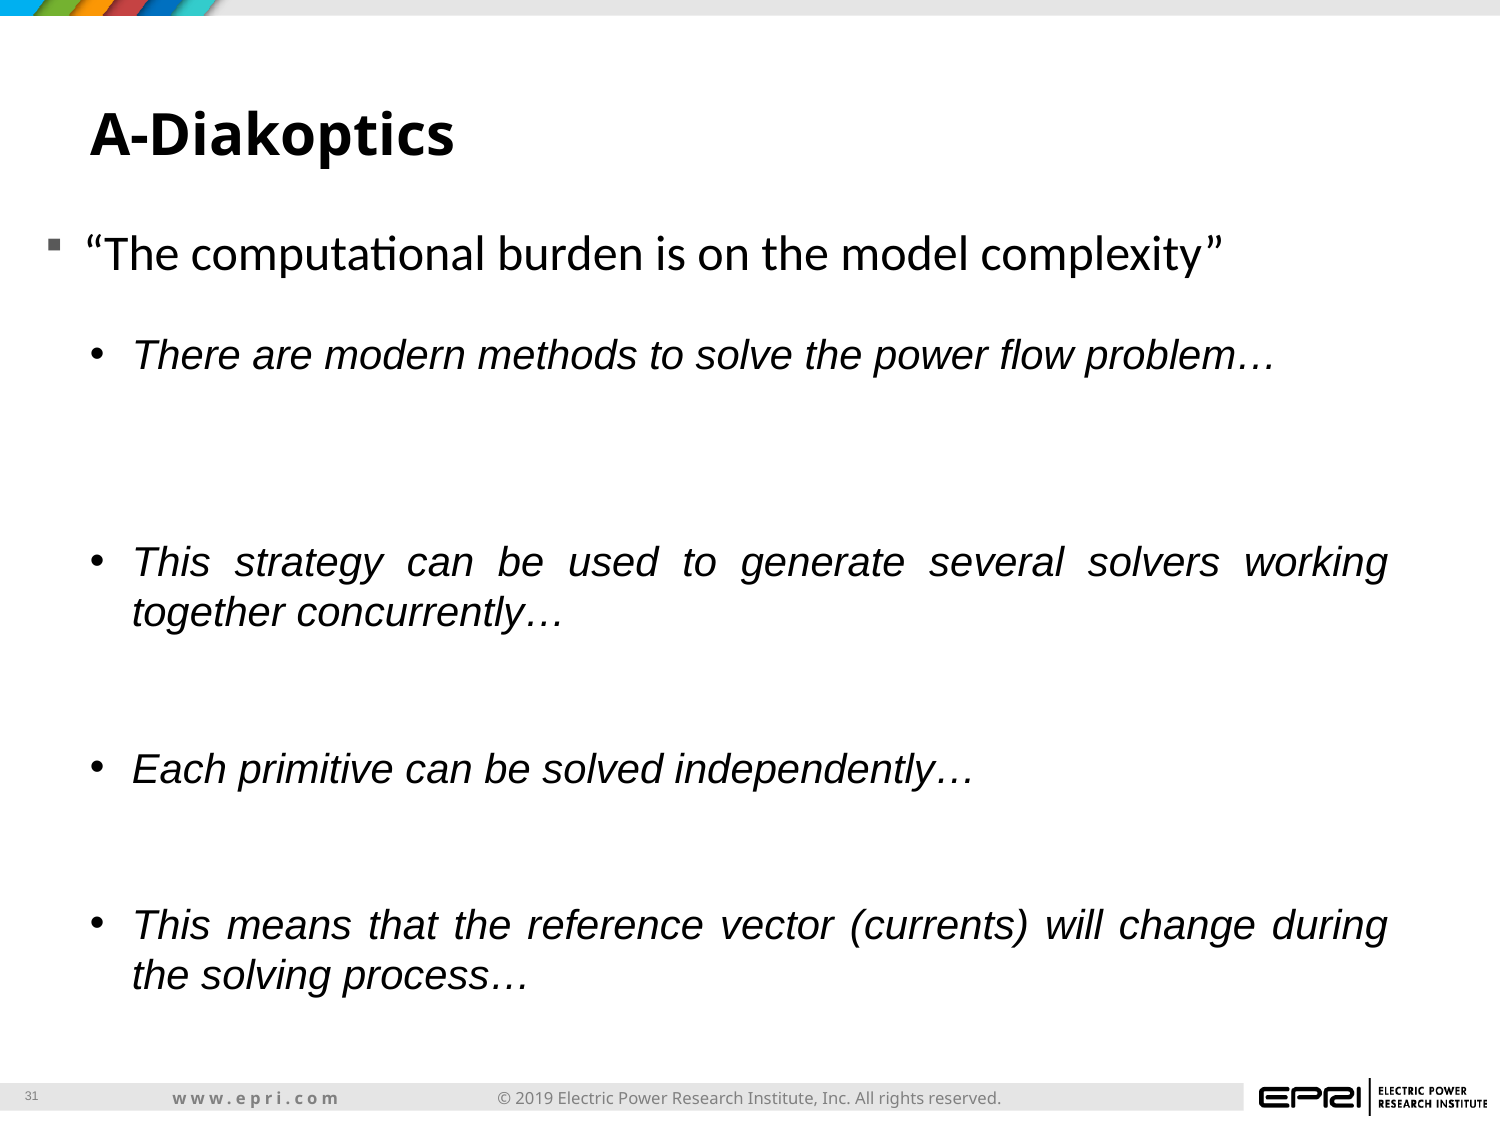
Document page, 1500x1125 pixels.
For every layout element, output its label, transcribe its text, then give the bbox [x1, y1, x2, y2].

text_box “The computational burden is on the model complexity” [33, 214, 1466, 318]
text_box Each primitive can be solved independently… [74, 734, 1404, 799]
text_box This strategy can be used to generate several solvers working together concurrently… [74, 527, 1404, 643]
text_box There are modern methods to solve the power flow problem… [75, 321, 1373, 386]
text_box This means that the reference vector (currents) will change during the solving process… [74, 890, 1404, 1006]
picture [1259, 1078, 1487, 1116]
picture [34, 0, 268, 16]
title A-Diakoptics [74, 89, 1482, 181]
